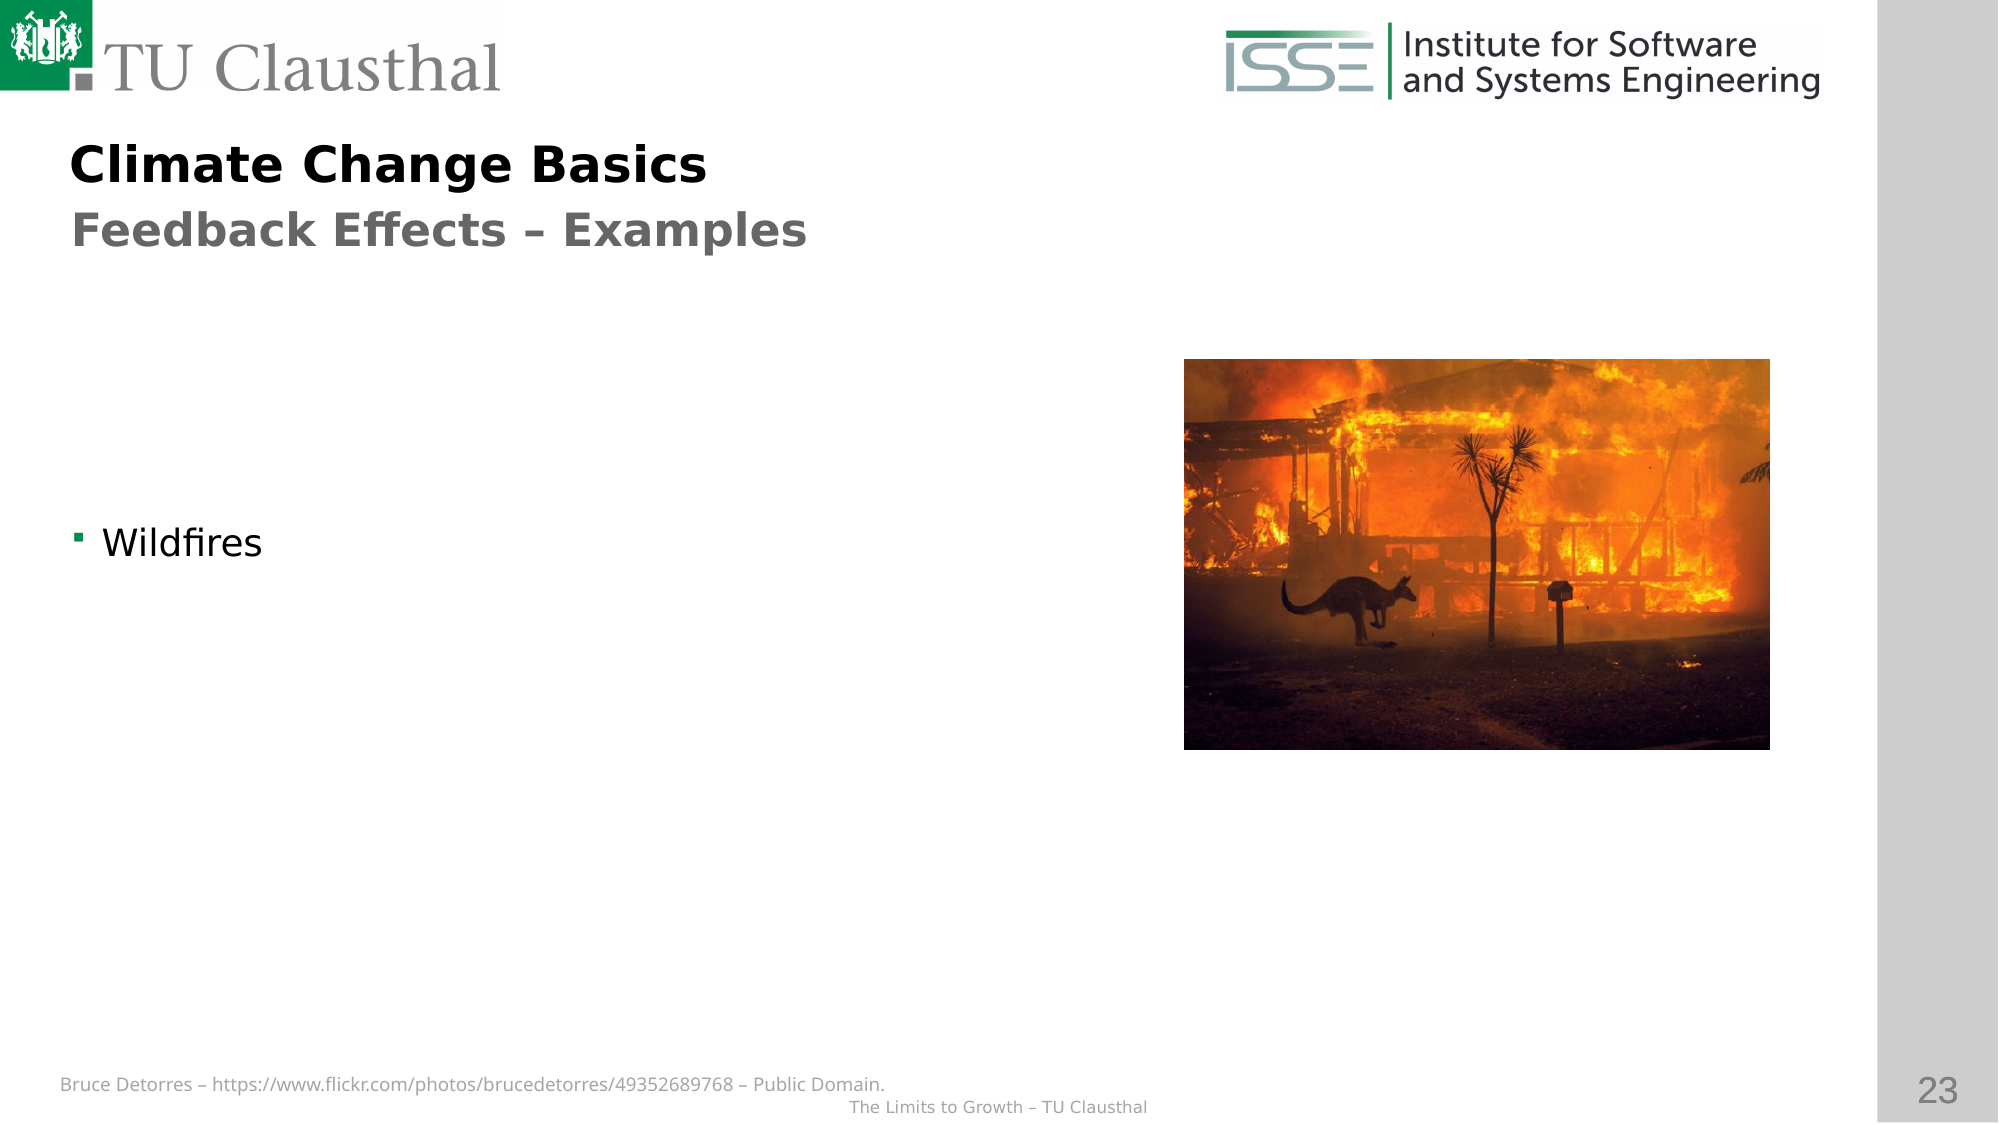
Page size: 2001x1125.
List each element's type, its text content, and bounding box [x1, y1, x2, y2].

picture [1184, 359, 1770, 750]
text_box Feedback Effects – Examples [70, 188, 1769, 269]
picture [0, 0, 500, 91]
text_box Wildfires Ice-Albedo effect Thawing permafrost Warming ocean → collapse of the Gulf Stream [54, 207, 1817, 1033]
text_box Climate Change Basics [54, 125, 1817, 206]
picture [1218, 22, 1825, 106]
text_box Bruce Detorres – https://www.flickr.com/photos/brucedetorres/49352689768 – Public Domain. [44, 1065, 1321, 1103]
